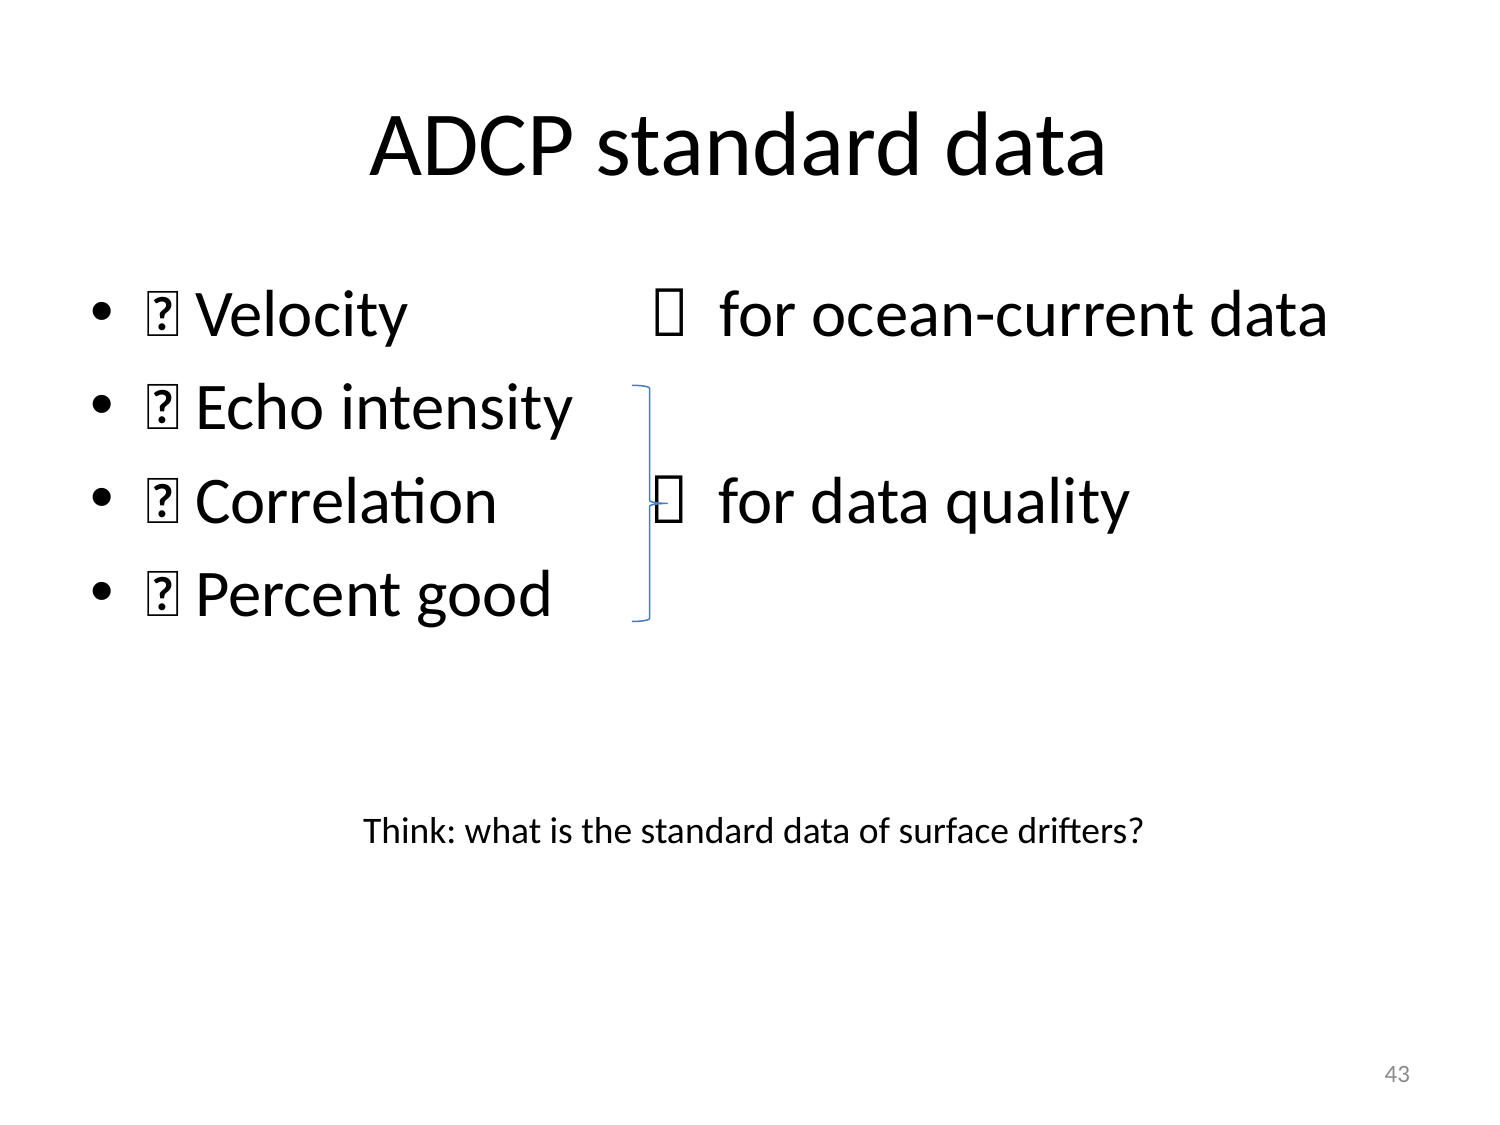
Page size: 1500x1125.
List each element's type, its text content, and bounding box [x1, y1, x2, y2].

title ADCP standard data [75, 45, 1425, 233]
list  Velocity  for ocean-current data  Echo intensity  Correlation  for data quality  Percent good [75, 262, 1425, 1005]
text_box Think: what is the standard data of surface drifters? [348, 798, 1247, 859]
slide_number 43 [1074, 1042, 1425, 1103]
text_box [631, 384, 669, 623]
